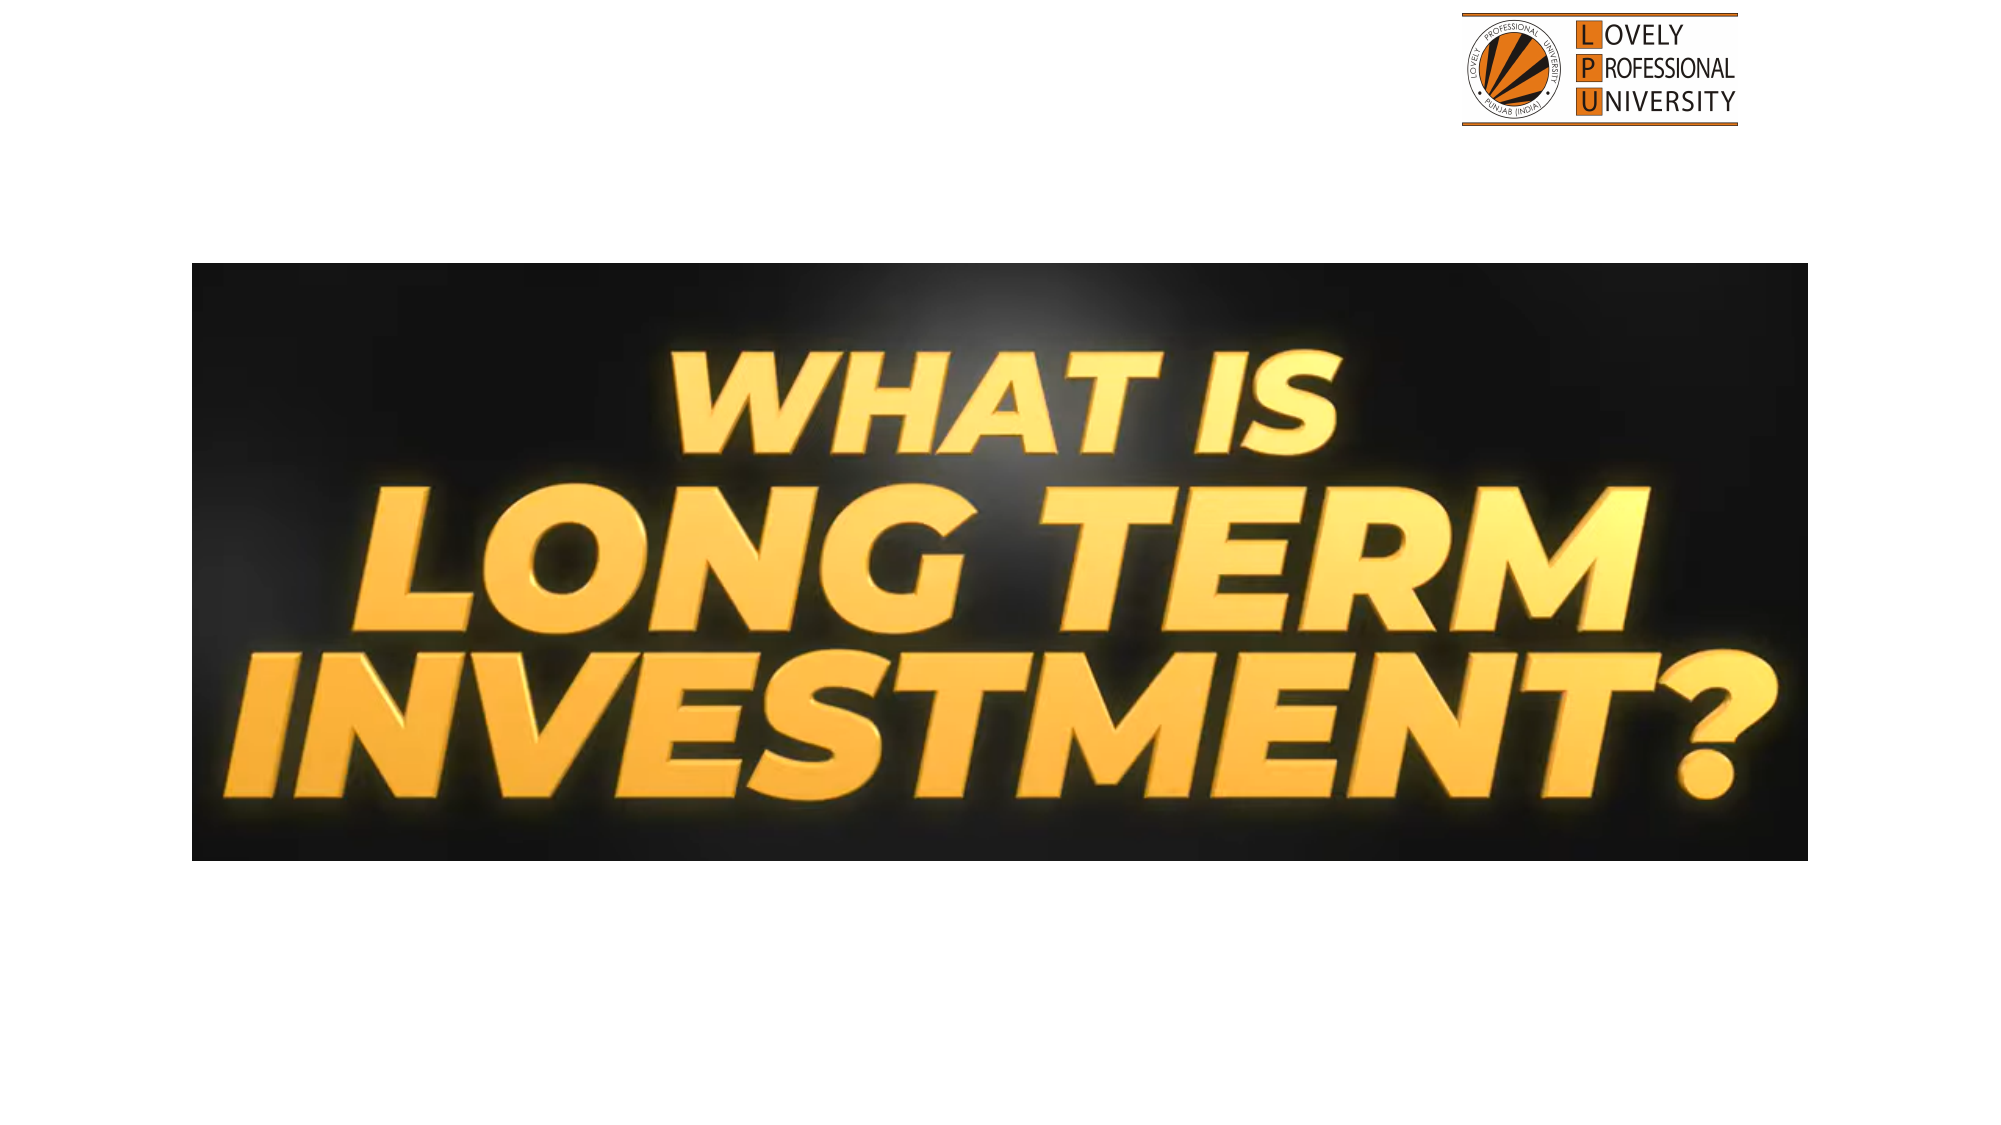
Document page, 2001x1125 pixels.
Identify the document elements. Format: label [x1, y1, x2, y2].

picture [192, 263, 1808, 861]
text_box [1462, 14, 1738, 126]
